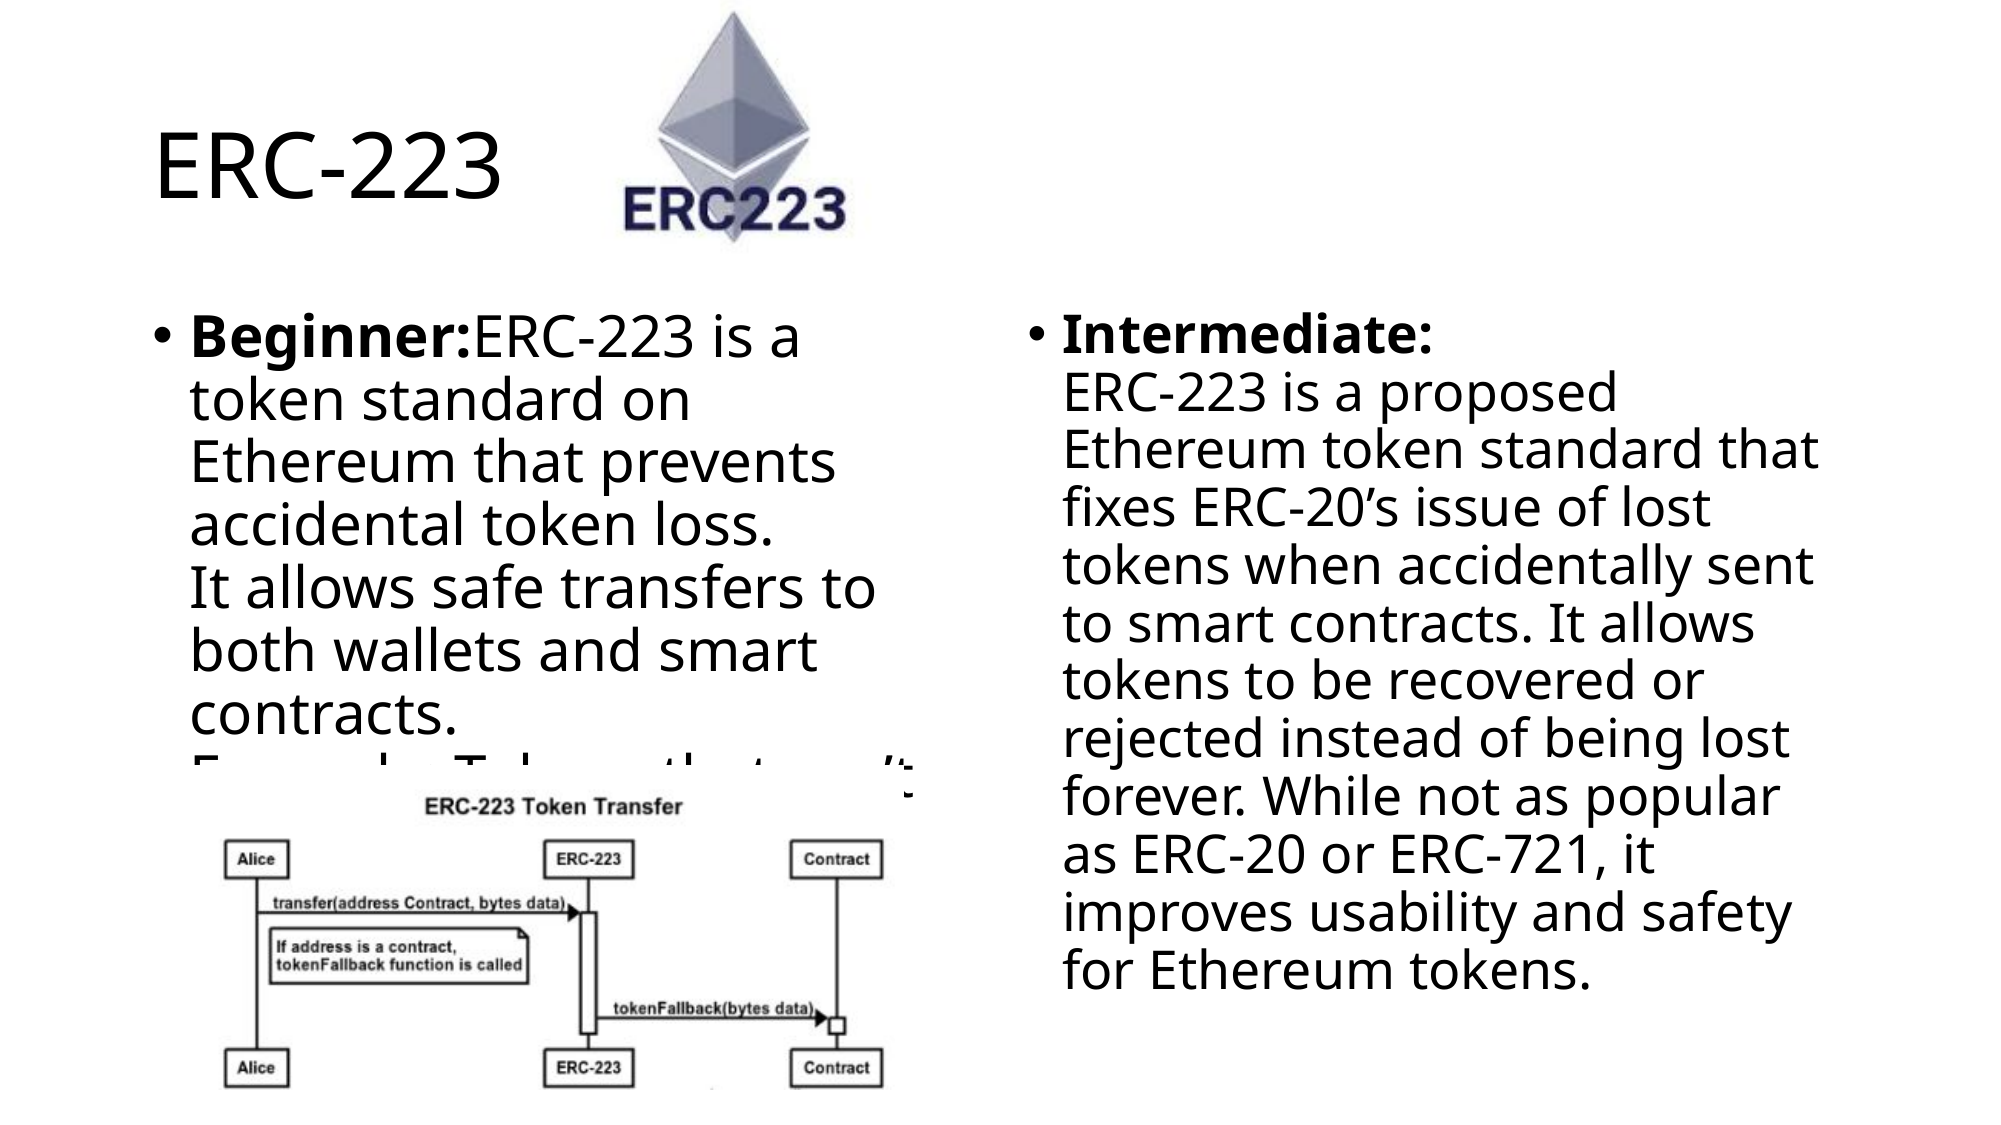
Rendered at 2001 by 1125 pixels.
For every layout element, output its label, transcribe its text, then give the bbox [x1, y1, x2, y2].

list Beginner:ERC-223 is a token standard on Ethereum that prevents accidental token loss. It allows safe transfers to both wallets and smart contracts. Example: Tokens that can’t be lost by sending to the wrong address type. [137, 299, 988, 1014]
picture [542, 0, 927, 256]
picture [181, 765, 904, 1091]
list Intermediate: ERC-223 is a proposed Ethereum token standard that fixes ERC-20’s issue of lost tokens when accidentally sent to smart contracts. It allows tokens to be recovered or rejected instead of being lost forever. While not as popular as ERC-20 or ERC-721, it improves usability and safety for Ethereum tokens. [1012, 299, 1863, 1014]
title ERC-223 [137, 59, 1863, 278]
